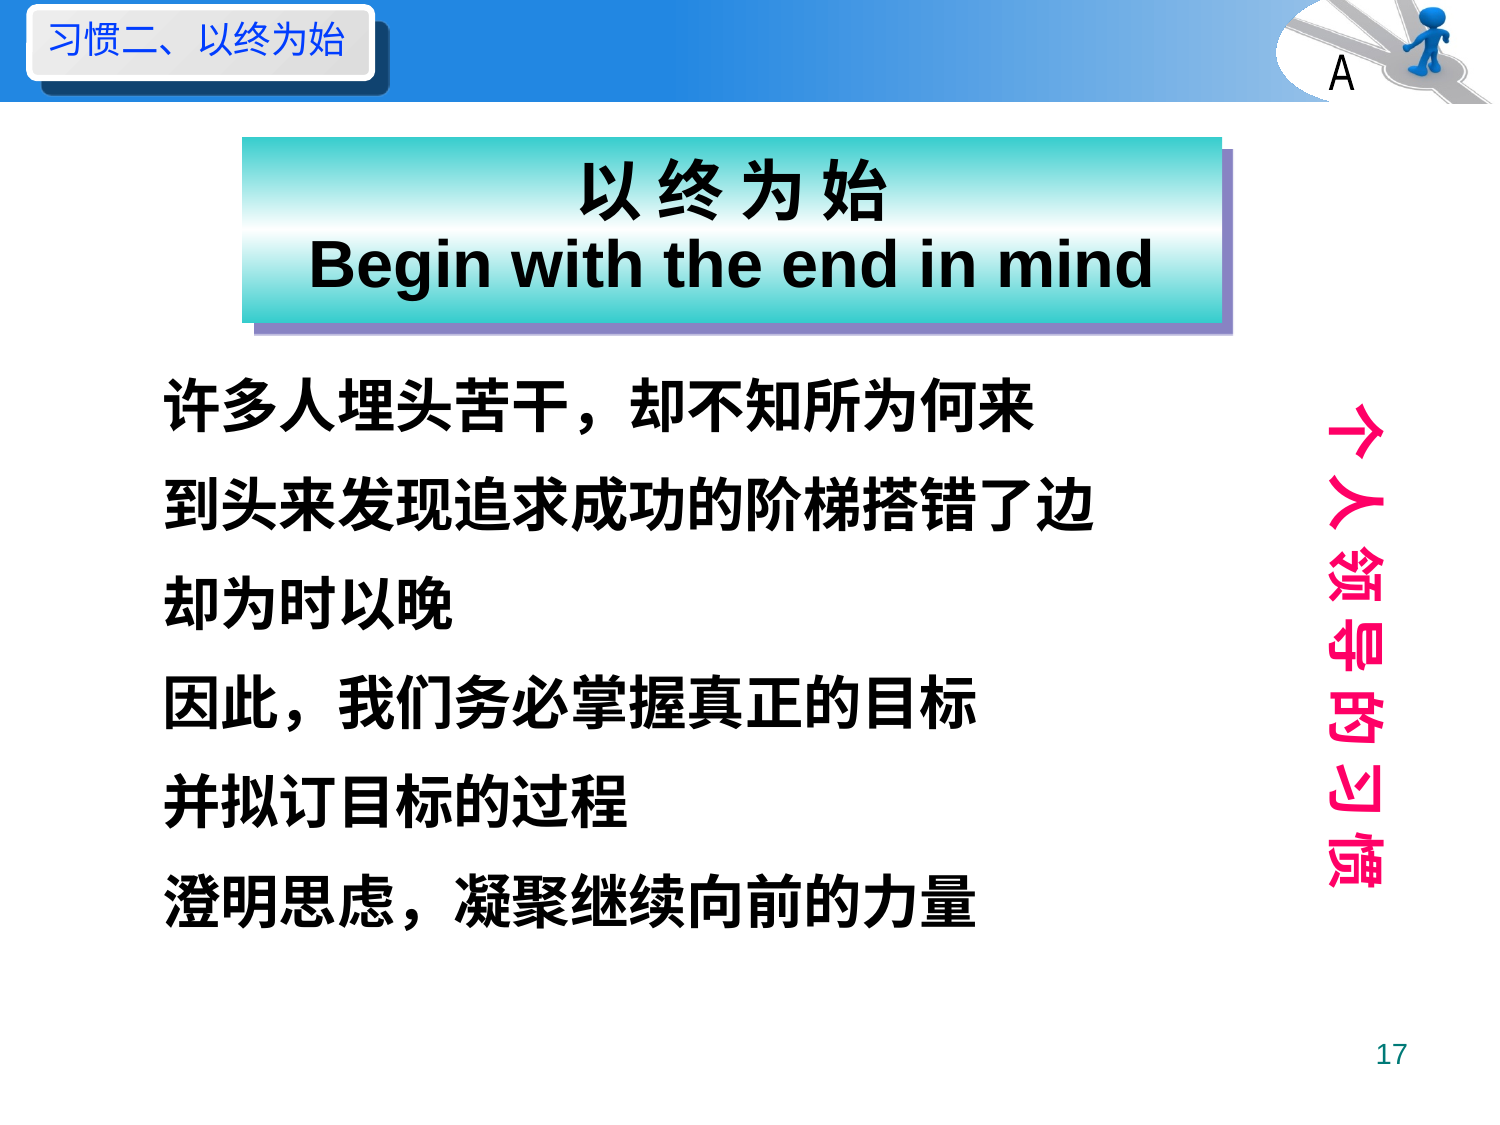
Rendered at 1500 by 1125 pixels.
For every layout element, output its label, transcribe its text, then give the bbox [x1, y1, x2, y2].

text_box 习惯二、以终为始 [29, 7, 373, 79]
title 以 终 为 始 Begin with the end in mind [241, 136, 1223, 323]
text_box 许多人埋头苦干，却不知所为何来 到头来发现追求成功的阶梯搭错了边 却为时以晚 因此，我们务必掌握真正的目标 并拟订目标的过程 澄明思虑，凝聚继续向前的力量 [147, 361, 1173, 943]
slide_number 17 [1047, 1027, 1424, 1107]
picture [1281, 0, 1500, 104]
text_box 个 人 领 导 的 习 惯 [1299, 387, 1401, 913]
